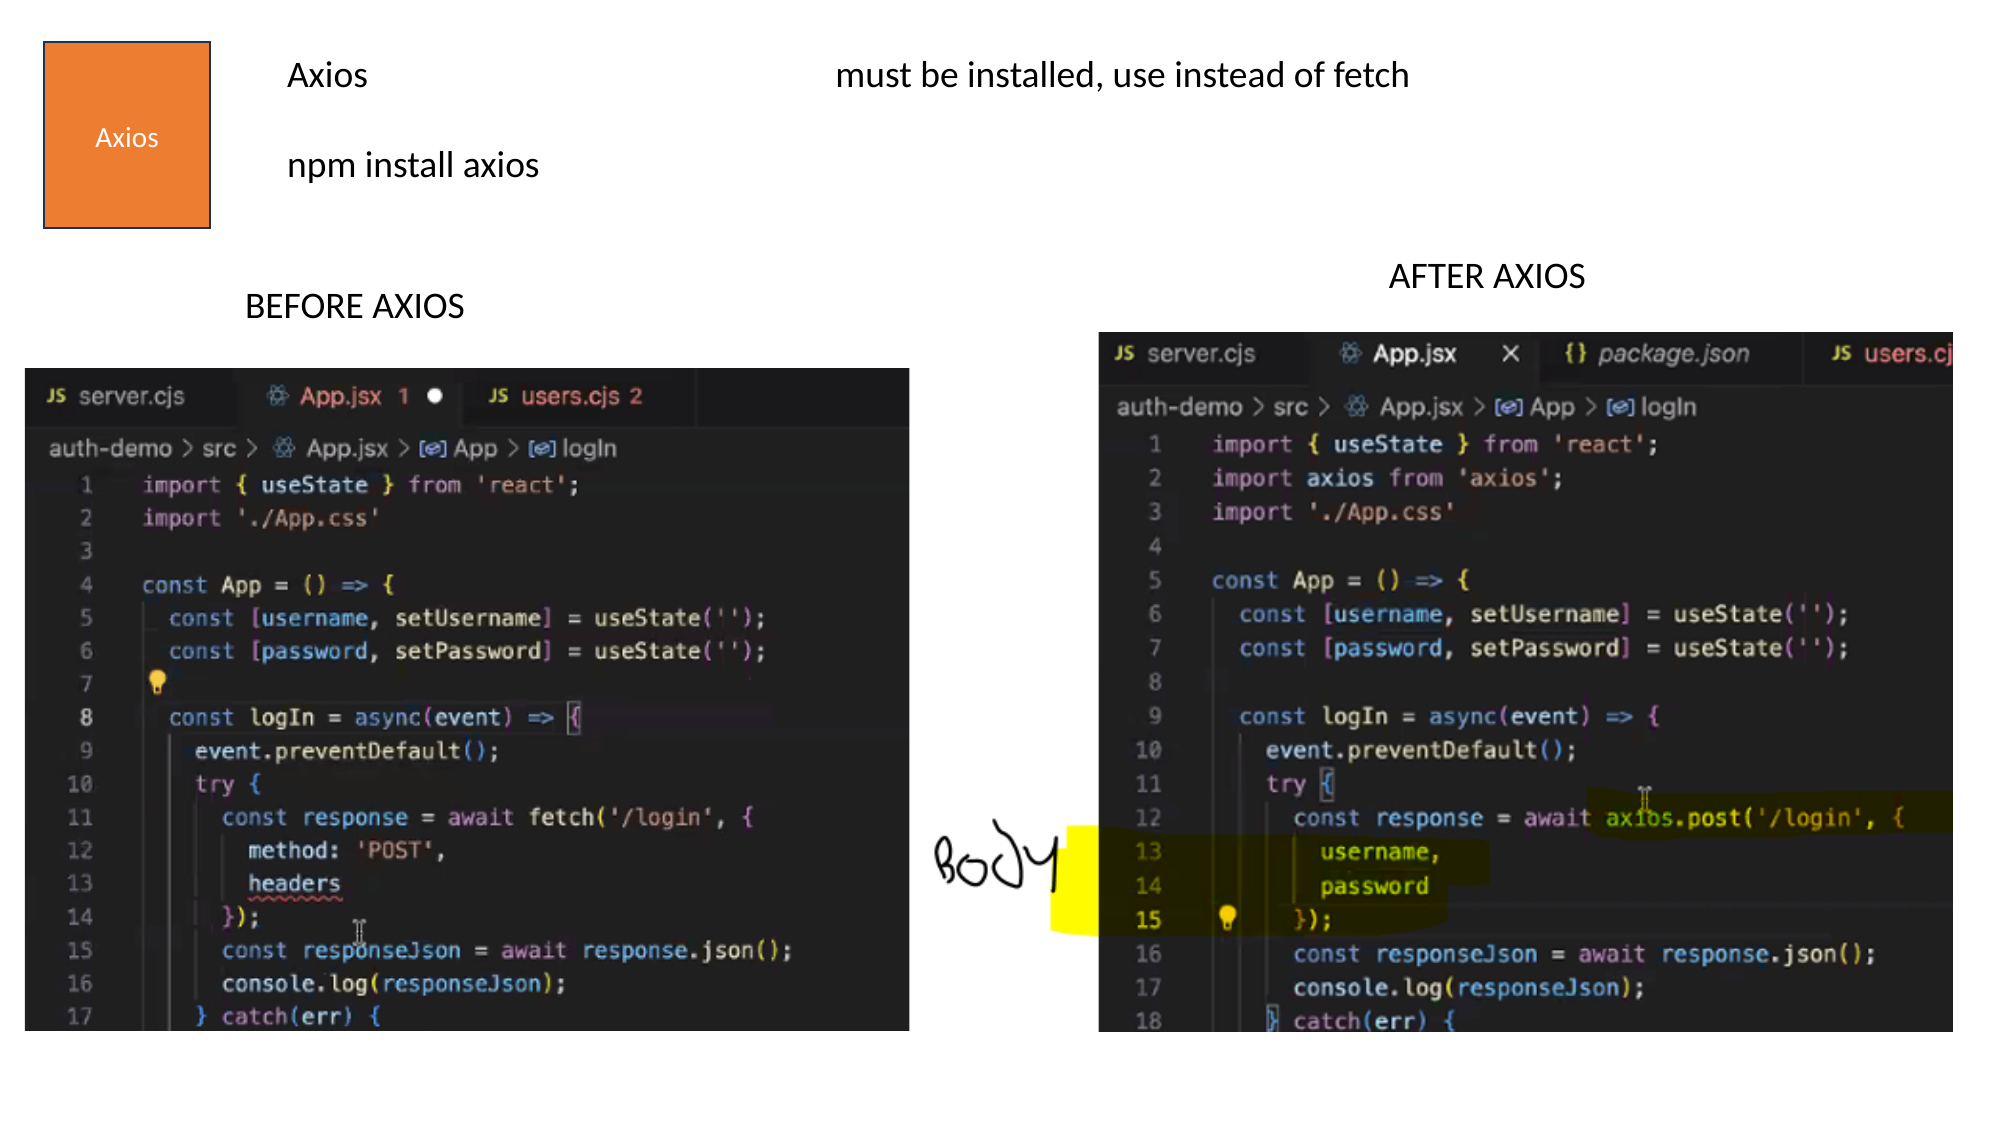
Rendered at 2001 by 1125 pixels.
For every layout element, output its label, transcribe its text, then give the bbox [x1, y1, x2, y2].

text_box AFTER AXIOS [1374, 243, 1601, 303]
text_box Axios [43, 41, 211, 229]
text_box Axios npm install axios [272, 42, 555, 192]
picture [927, 332, 1953, 1032]
picture [24, 368, 910, 1032]
text_box BEFORE AXIOS [230, 273, 481, 334]
text_box must be installed, use instead of fetch [820, 42, 1821, 102]
